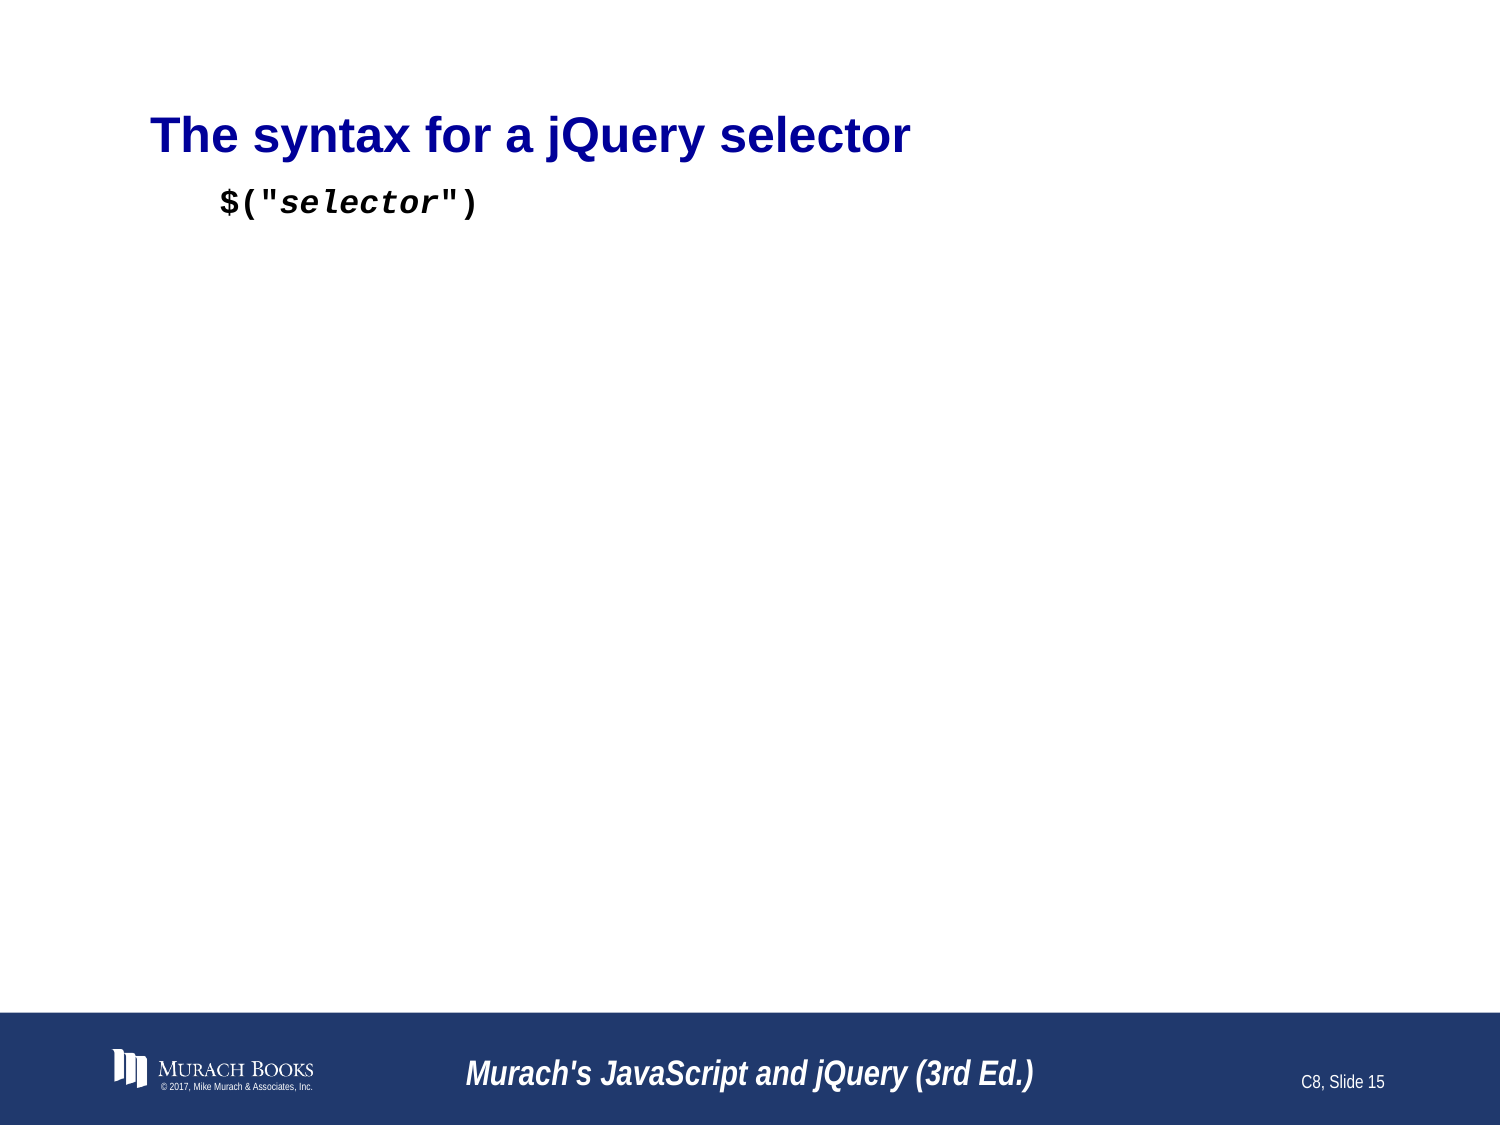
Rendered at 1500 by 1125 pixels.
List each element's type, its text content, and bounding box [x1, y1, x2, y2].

slide_number Murach's JavaScript and jQuery (3rd Ed.) [463, 1025, 1050, 1100]
title The syntax for a jQuery selector [150, 102, 1350, 164]
slide_number C8, Slide 15 [1087, 1025, 1400, 1100]
footer © 2017, Mike Murach & Associates, Inc. [12, 1025, 463, 1100]
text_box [162, 185, 1361, 226]
